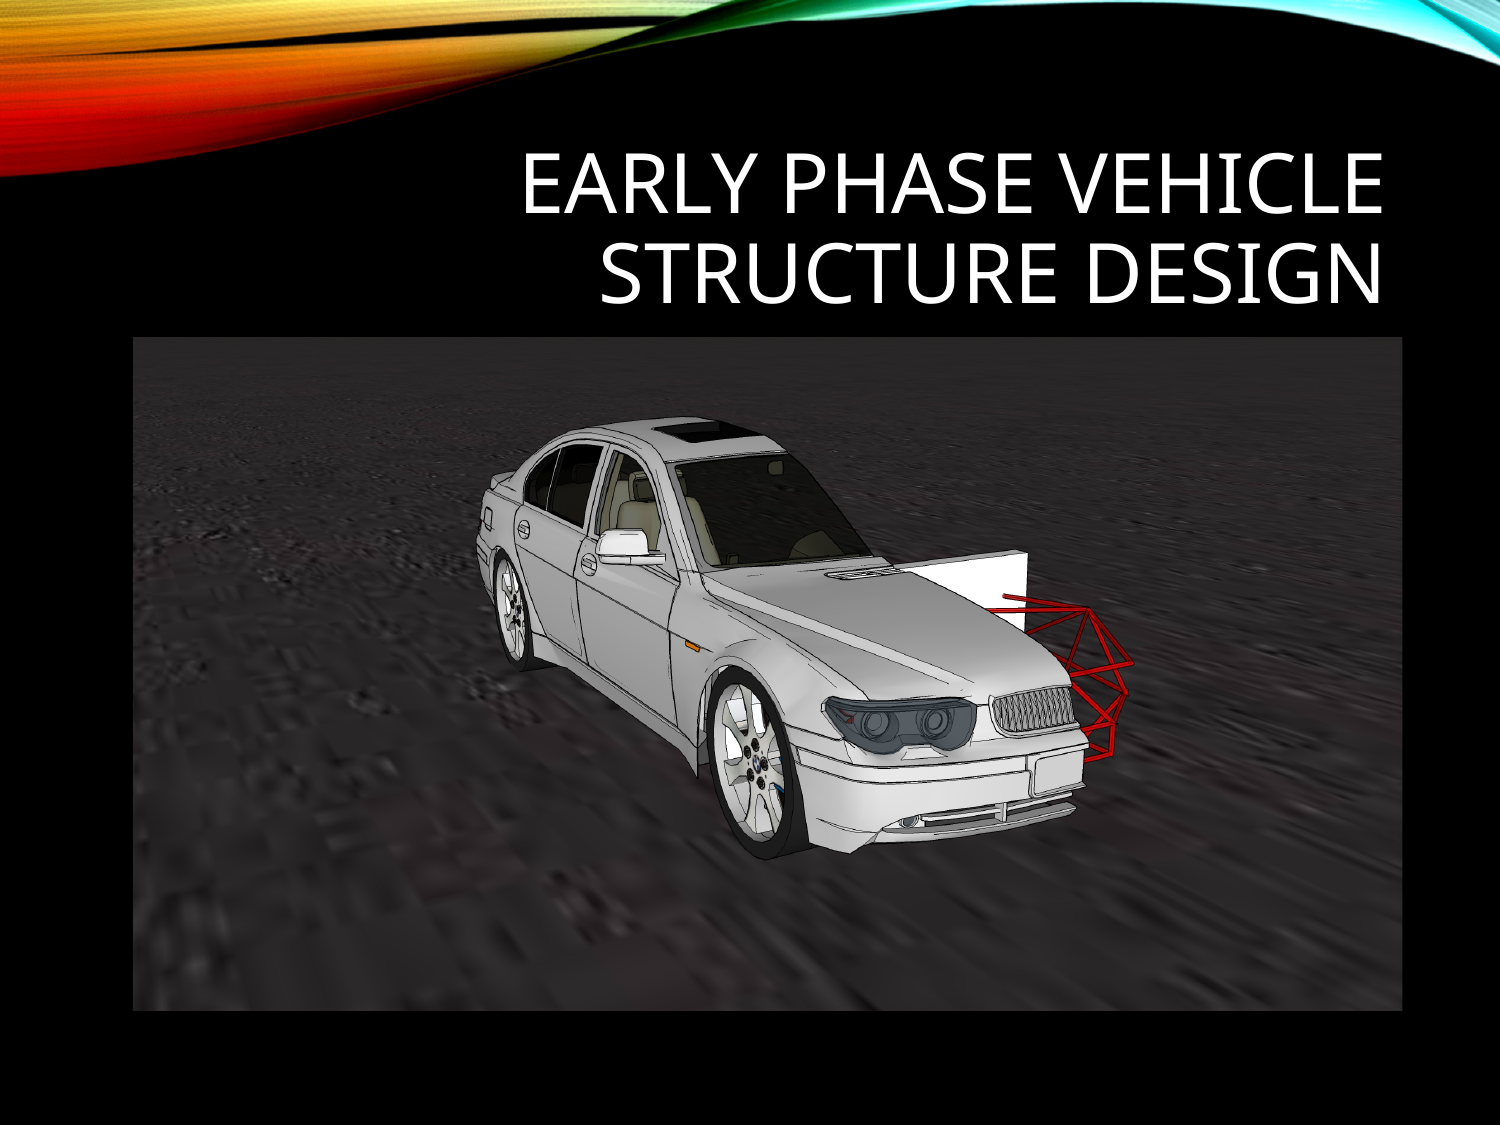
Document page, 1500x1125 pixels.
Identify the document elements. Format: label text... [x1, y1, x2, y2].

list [132, 337, 1403, 1011]
title Early phase vehicle structure design [356, 125, 1403, 337]
picture [0, 0, 1500, 178]
